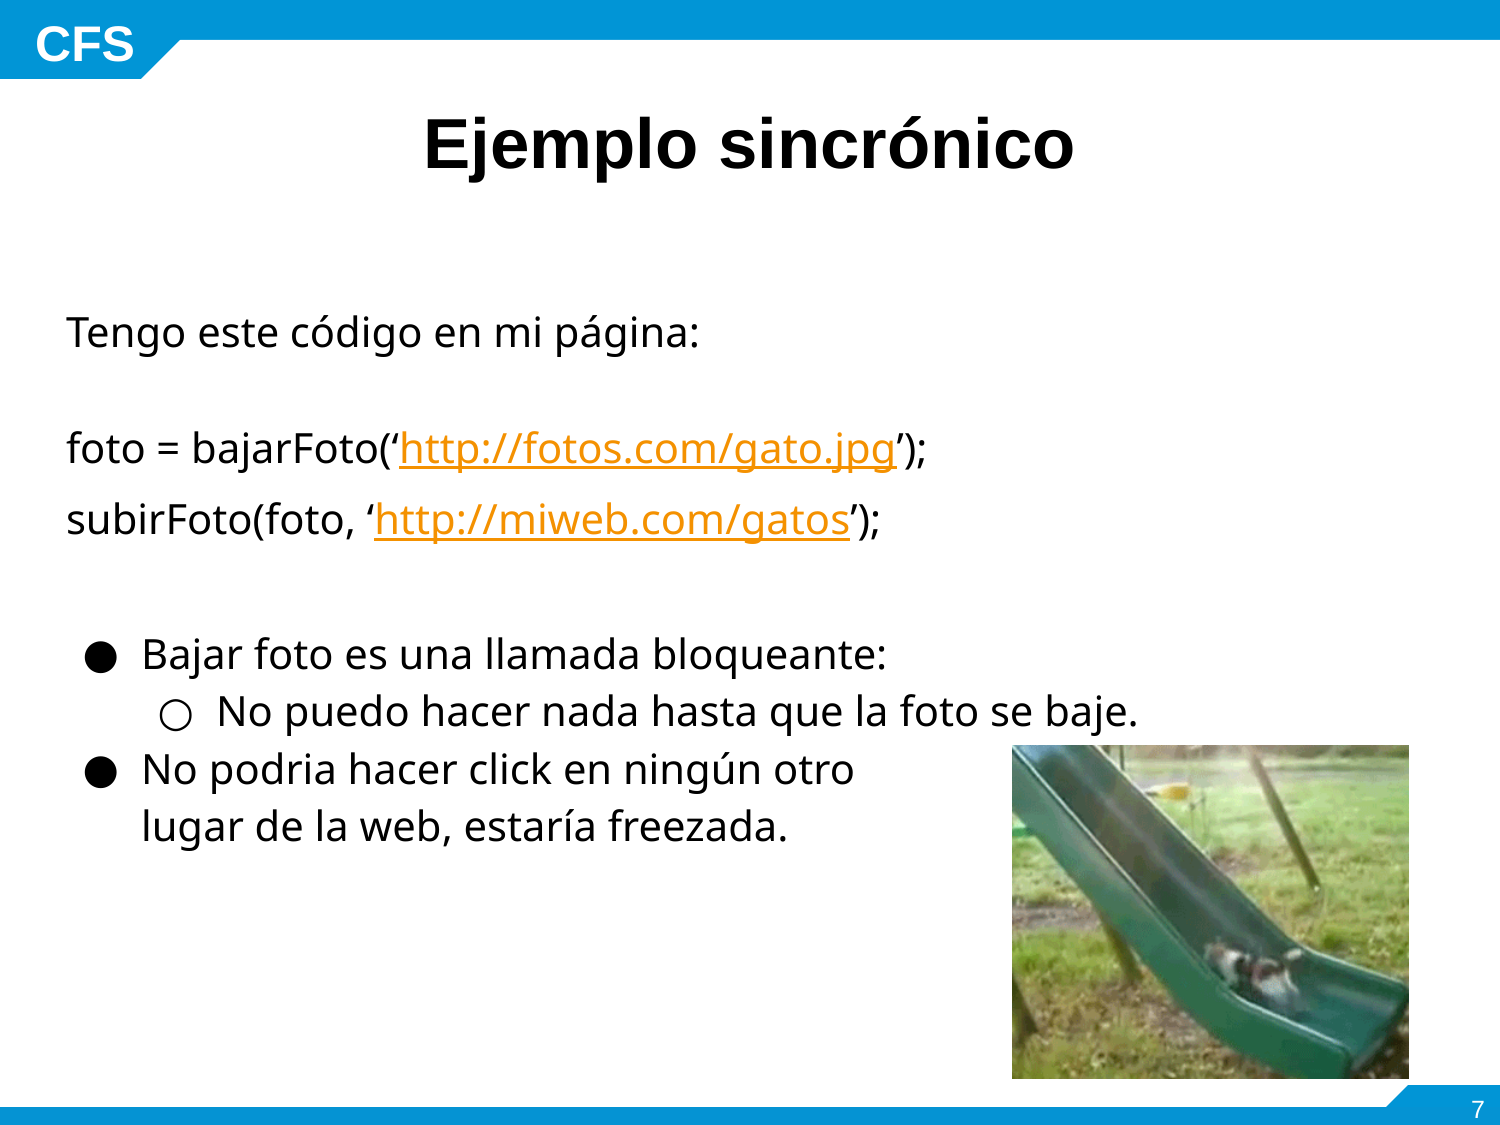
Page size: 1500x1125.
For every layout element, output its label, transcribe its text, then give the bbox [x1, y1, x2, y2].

text_box Tengo este código en mi página: foto = bajarFoto(‘http://fotos.com/gato.jpg’); subirFoto(foto, ‘http://miweb.com/gatos’); Bajar foto es una llamada bloqueante: No puedo hacer nada hasta que la foto se baje. No podria hacer click en ningún otro lugar de la web, estaría freezada. [51, 282, 1449, 984]
slide_number ‹#› [1408, 1078, 1500, 1125]
title Ejemplo sincrónico [103, 45, 1397, 246]
picture [1012, 745, 1409, 1079]
